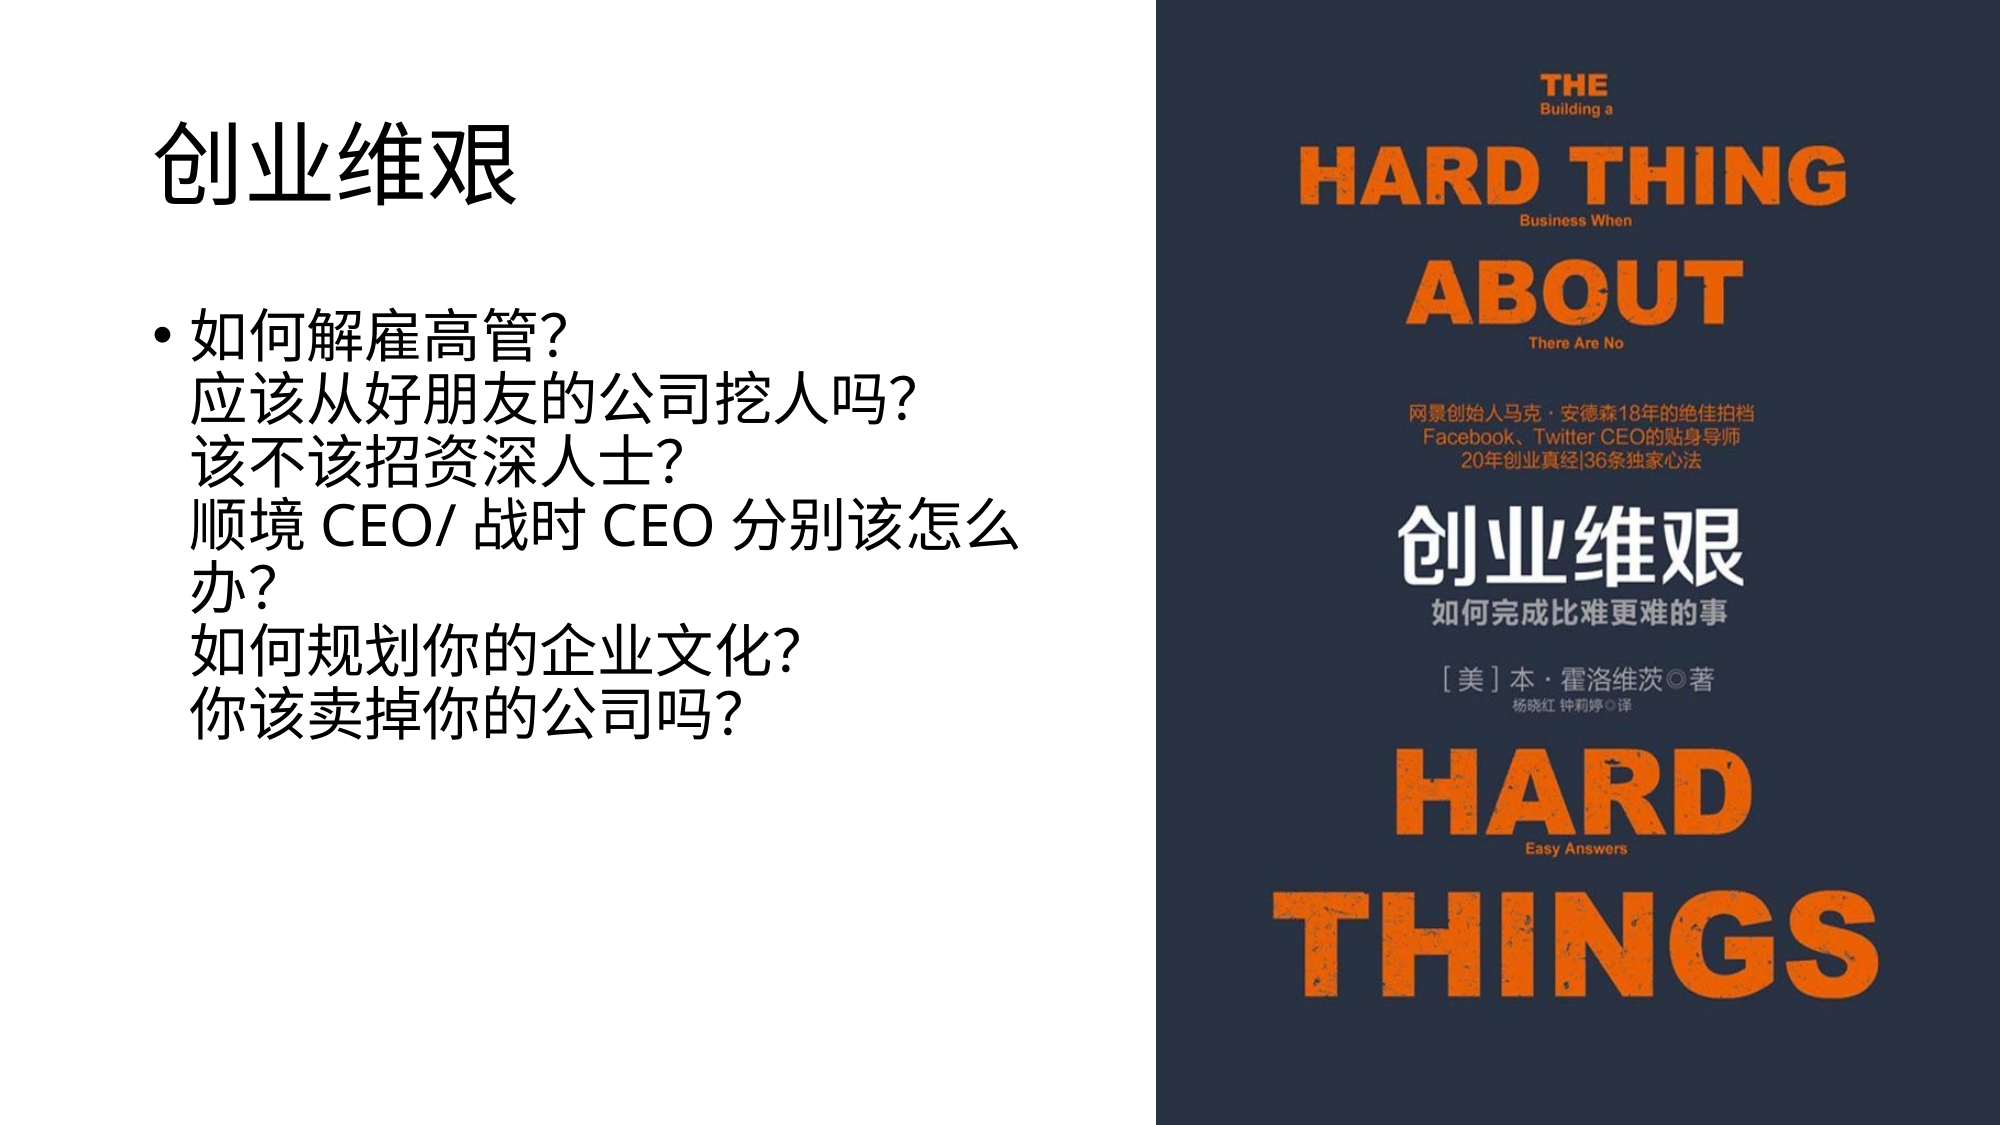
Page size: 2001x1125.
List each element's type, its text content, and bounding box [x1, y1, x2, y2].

list 如何解雇高管？ 应该从好朋友的公司挖人吗？ 该不该招资深人士？ 顺境CEO/战时CEO分别该怎么办？ 如何规划你的企业文化？ 你该卖掉你的公司吗？ [137, 299, 1079, 1014]
title 创业维艰 [137, 59, 1156, 278]
picture [1156, 0, 2000, 1125]
